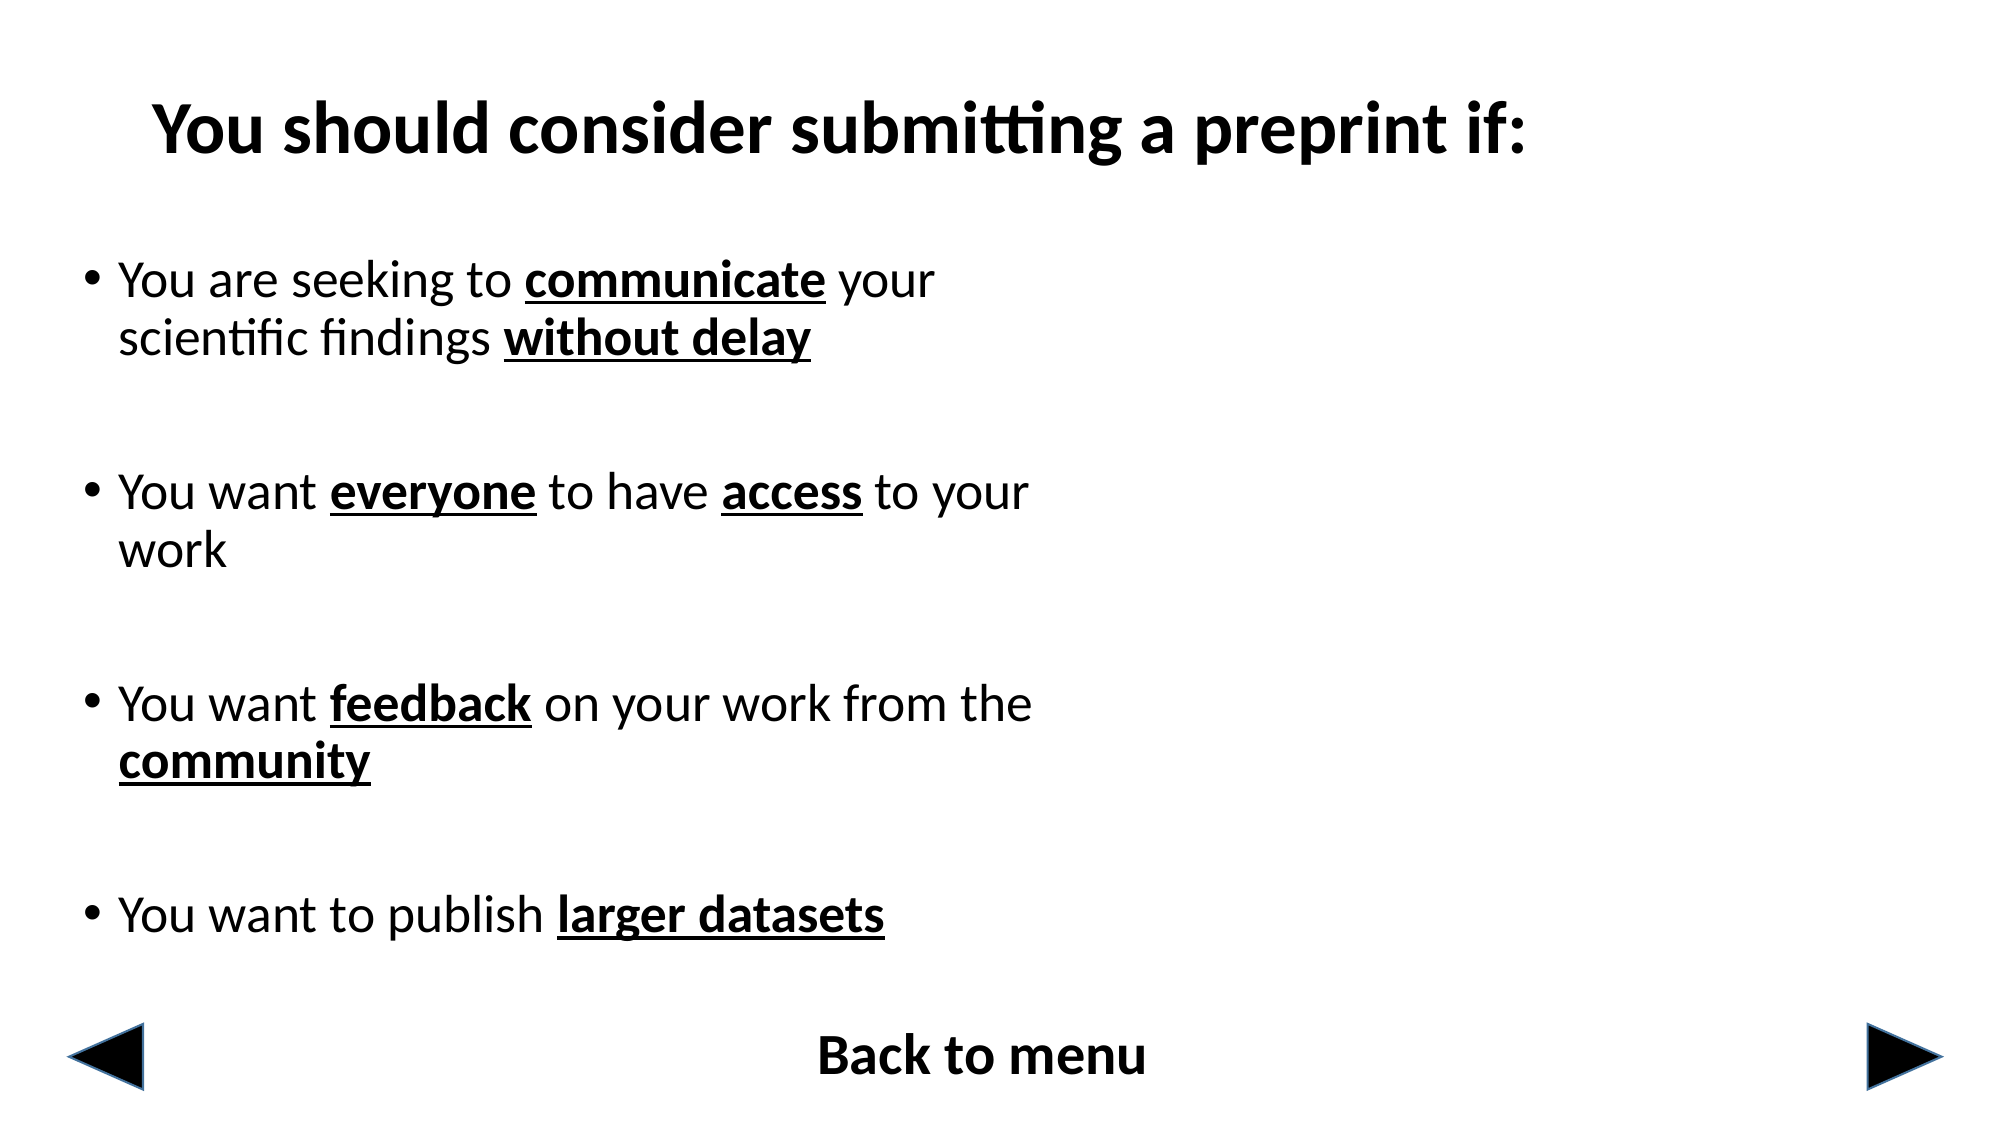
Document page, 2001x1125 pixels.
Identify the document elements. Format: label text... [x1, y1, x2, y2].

text_box [66, 1022, 145, 1092]
text_box [1866, 1022, 1945, 1092]
text_box You should consider submitting a preprint if: [137, 71, 1737, 177]
list You are seeking to communicate your scientific findings without delay You want everyone to have access to your work You want feedback on your work from the community You want to publish larger datasets [69, 243, 1065, 958]
text_box Back to menu [802, 1008, 1391, 1094]
